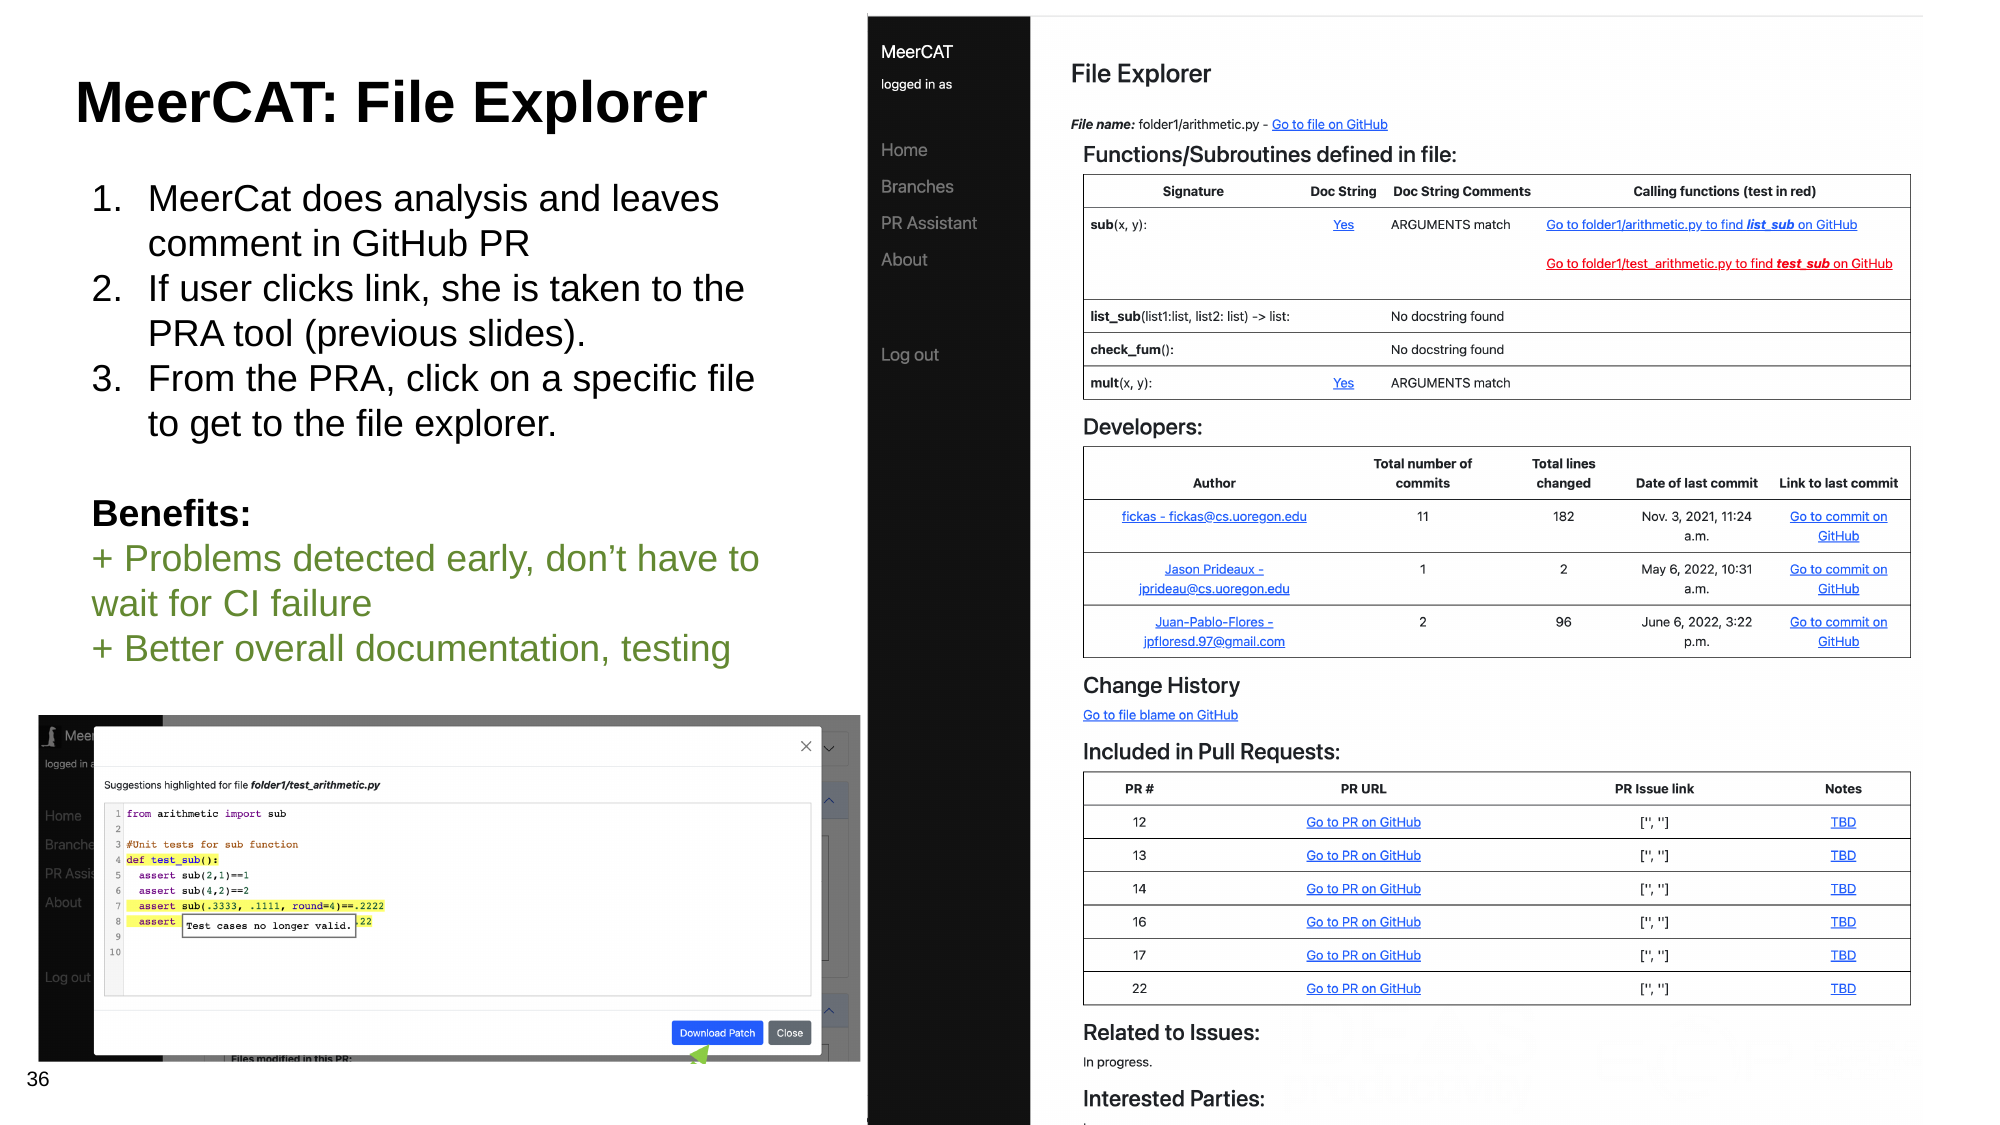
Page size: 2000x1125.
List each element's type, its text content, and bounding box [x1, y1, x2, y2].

title MeerCAT: File Explorer [59, 67, 862, 218]
picture [35, 715, 861, 1064]
picture [867, 13, 1923, 1125]
text_box MeerCat does analysis and leaves comment in GitHub PR If user clicks link, she is taken to the PRA tool (previous slides). From the PRA, click on a specific file to get to the file explorer. Benefits: + Problems detected early, don’t have to wait for CI failure + Better overall documentation, testing [76, 218, 789, 677]
